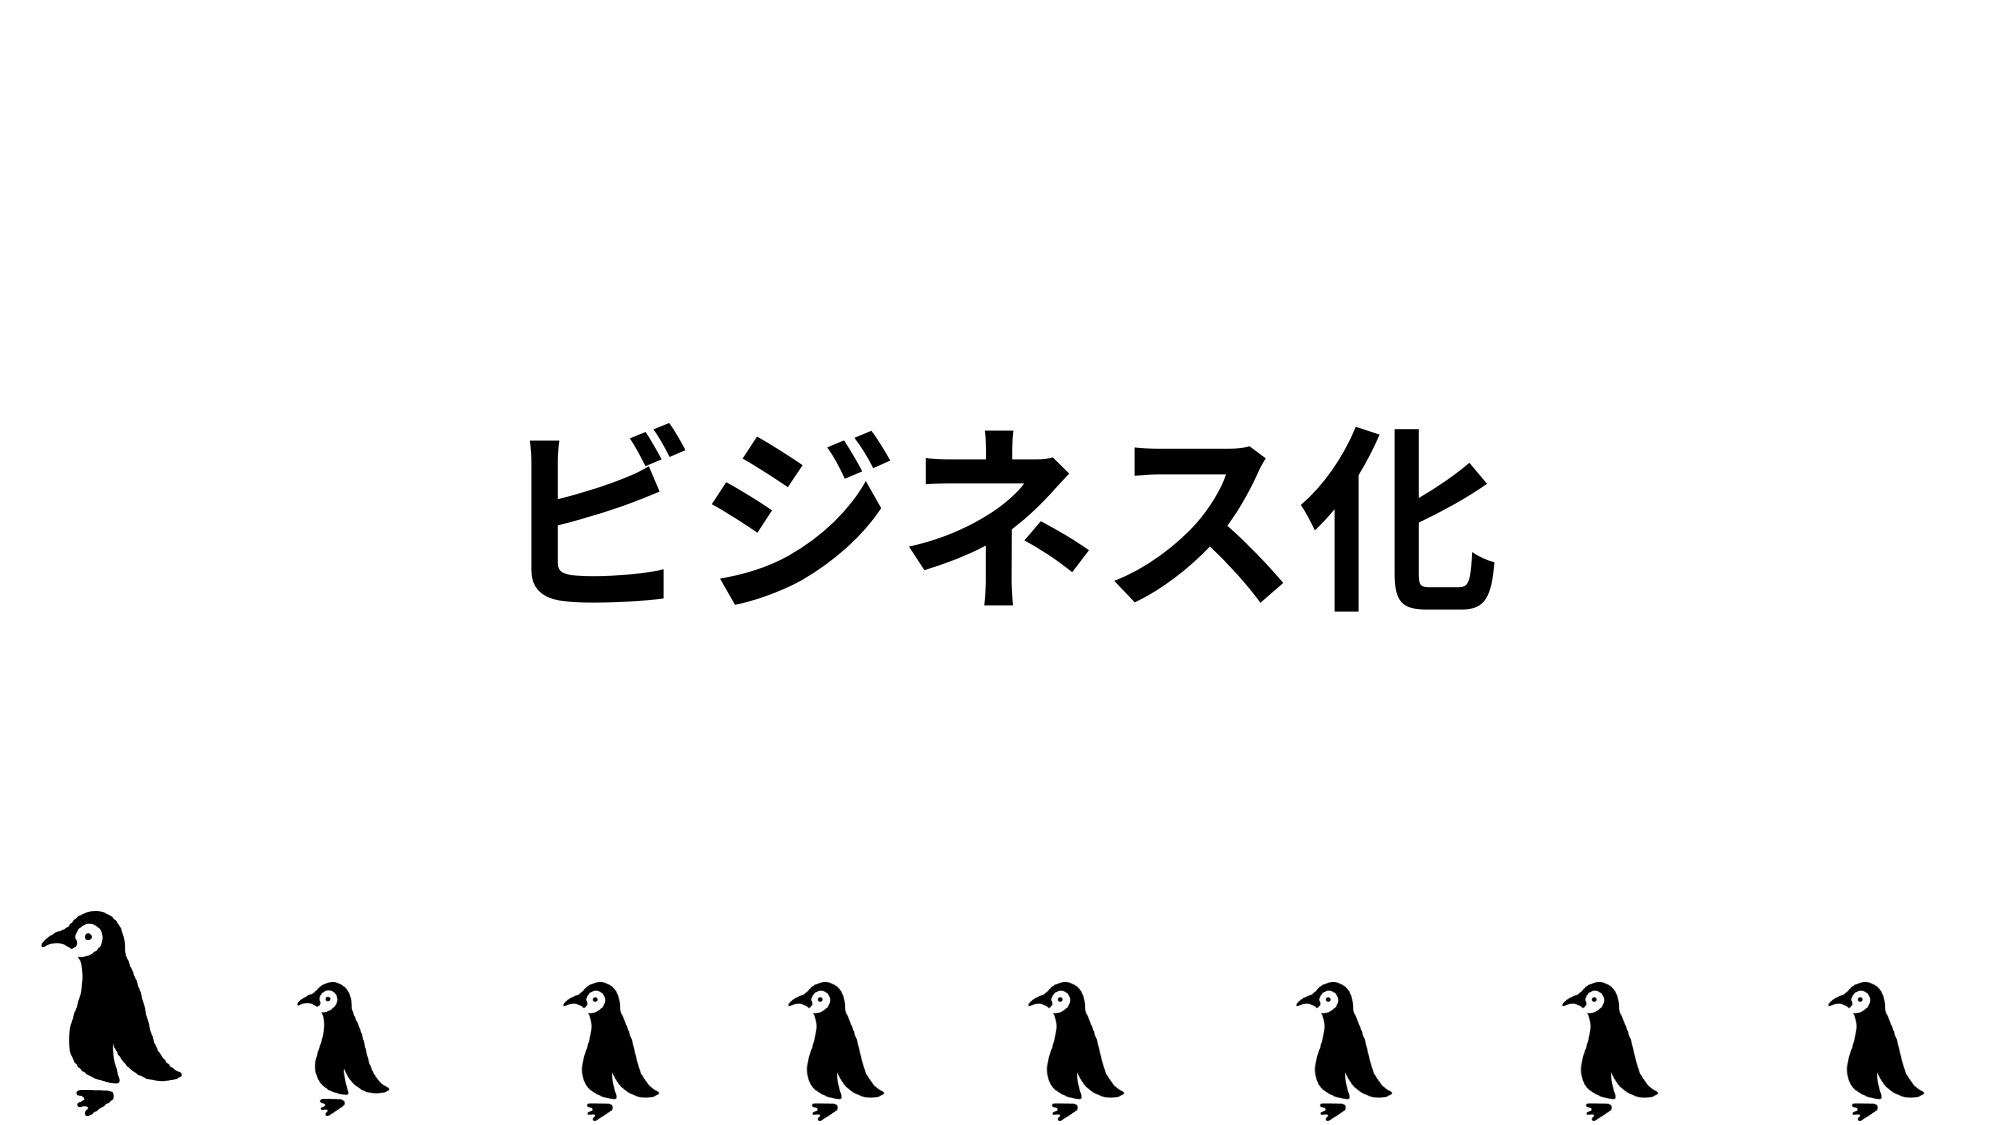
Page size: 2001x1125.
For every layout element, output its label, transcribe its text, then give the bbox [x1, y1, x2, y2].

picture [1006, 982, 1146, 1121]
picture [276, 982, 410, 1116]
picture [541, 982, 681, 1121]
picture [766, 982, 906, 1121]
title ビジネス化 [136, 177, 1862, 646]
picture [1540, 982, 1680, 1121]
picture [1274, 982, 1414, 1121]
picture [1806, 982, 1946, 1121]
picture [9, 911, 214, 1116]
